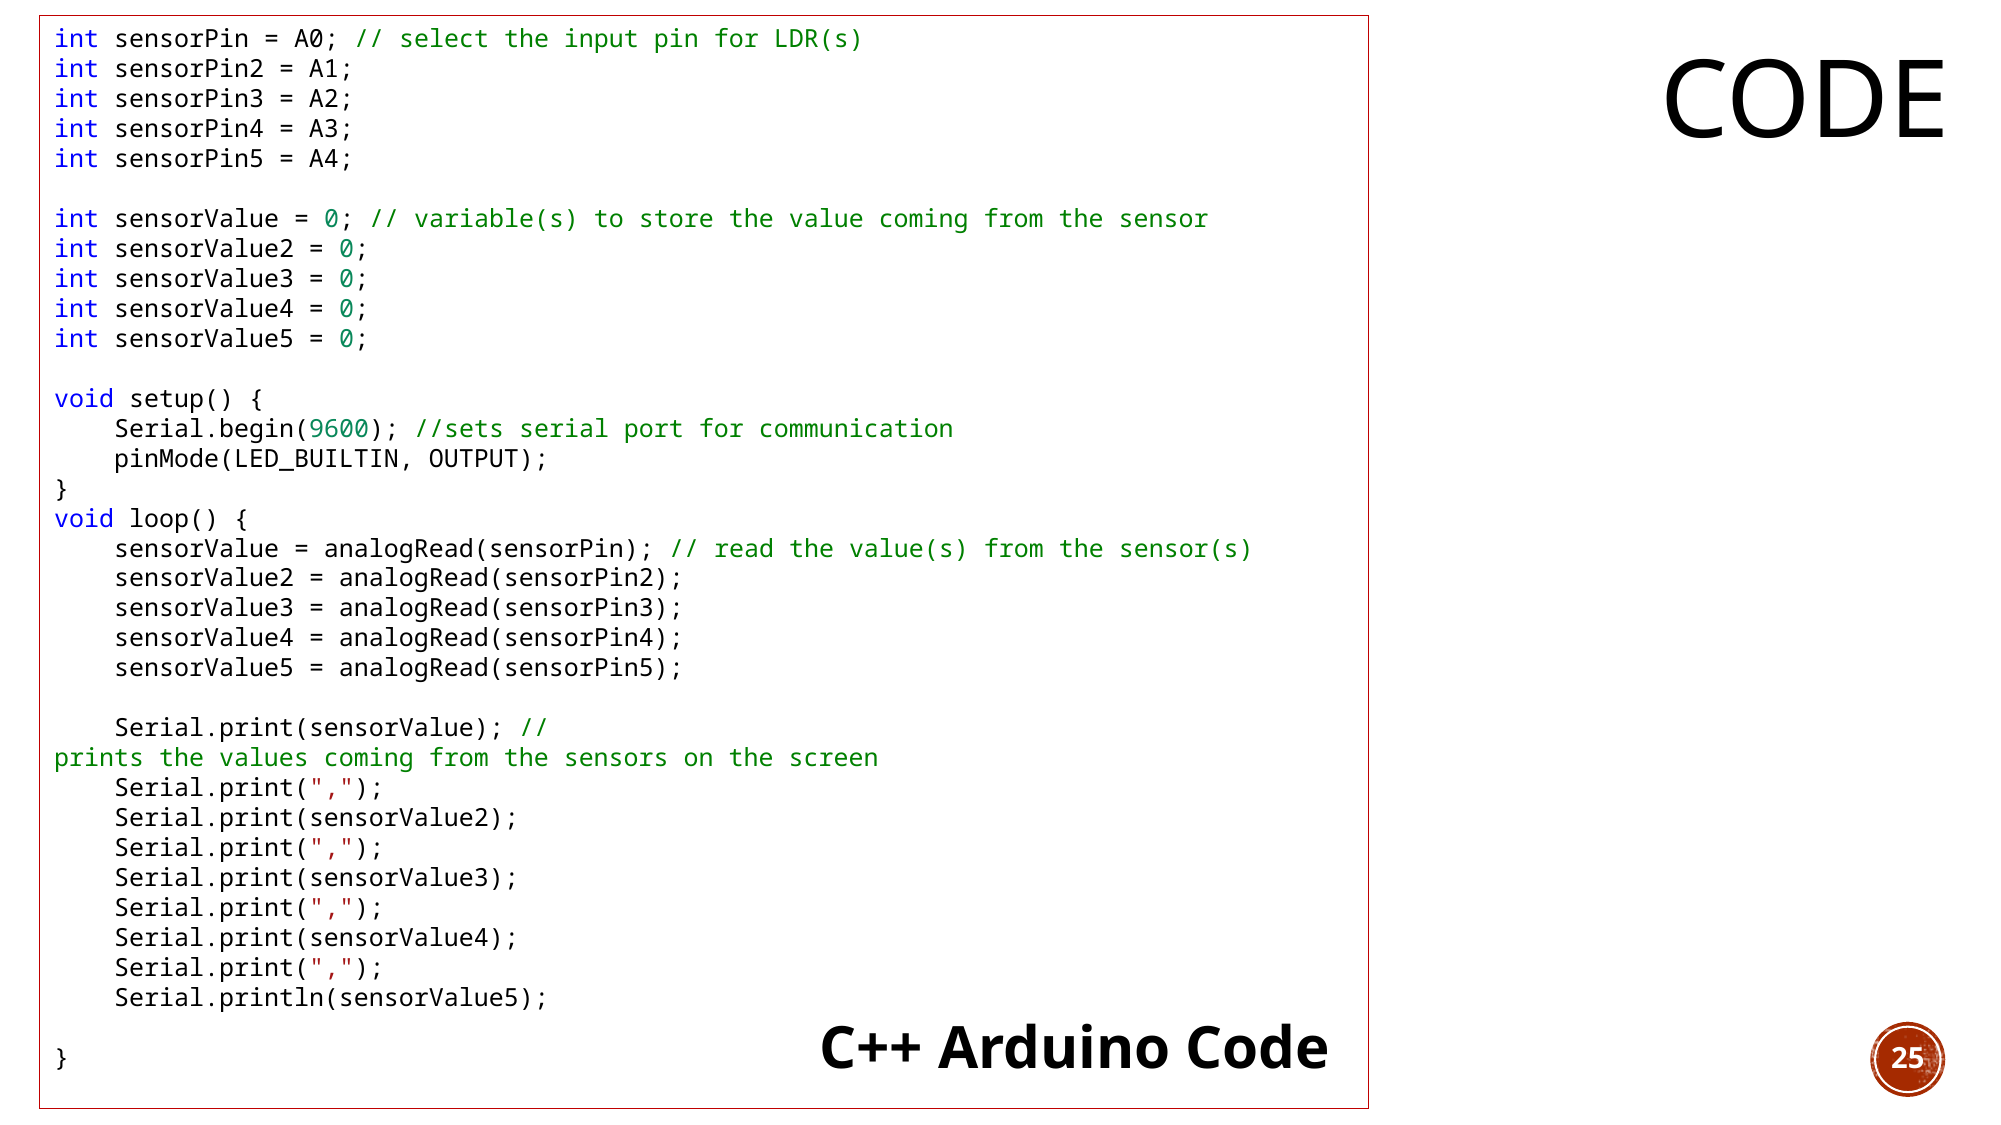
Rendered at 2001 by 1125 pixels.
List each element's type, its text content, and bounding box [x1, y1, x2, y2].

text_box int sensorPin = A0; // select the input pin for LDR(s) int sensorPin2 = A1; int sensorPin3 = A2; int sensorPin4 = A3; int sensorPin5 = A4; int sensorValue = 0; // variable(s) to store the value coming from the sensor int sensorValue2 = 0; int sensorValue3 = 0; int sensorValue4 = 0; int sensorValue5 = 0; void setup() { Serial.begin(9600); //sets serial port for communication pinMode(LED_BUILTIN, OUTPUT); } void loop() { sensorValue = analogRead(sensorPin); // read the value(s) from the sensor(s) sensorValue2 = analogRead(sensorPin2); sensorValue3 = analogRead(sensorPin3); sensorValue4 = analogRead(sensorPin4); sensorValue5 = analogRead(sensorPin5); Serial.print(sensorValue); //prints the values coming from the sensors on the screen Serial.print(","); Serial.print(sensorValue2); Serial.print(","); Serial.print(sensorValue3); Serial.print(","); Serial.print(sensorValue4); Serial.print(","); Serial.println(sensorValue5); } [39, 15, 1369, 1109]
text_box C++ Arduino Code [804, 1003, 1396, 1088]
slide_number 25 [1855, 1028, 1961, 1089]
title code [1373, 36, 1965, 169]
